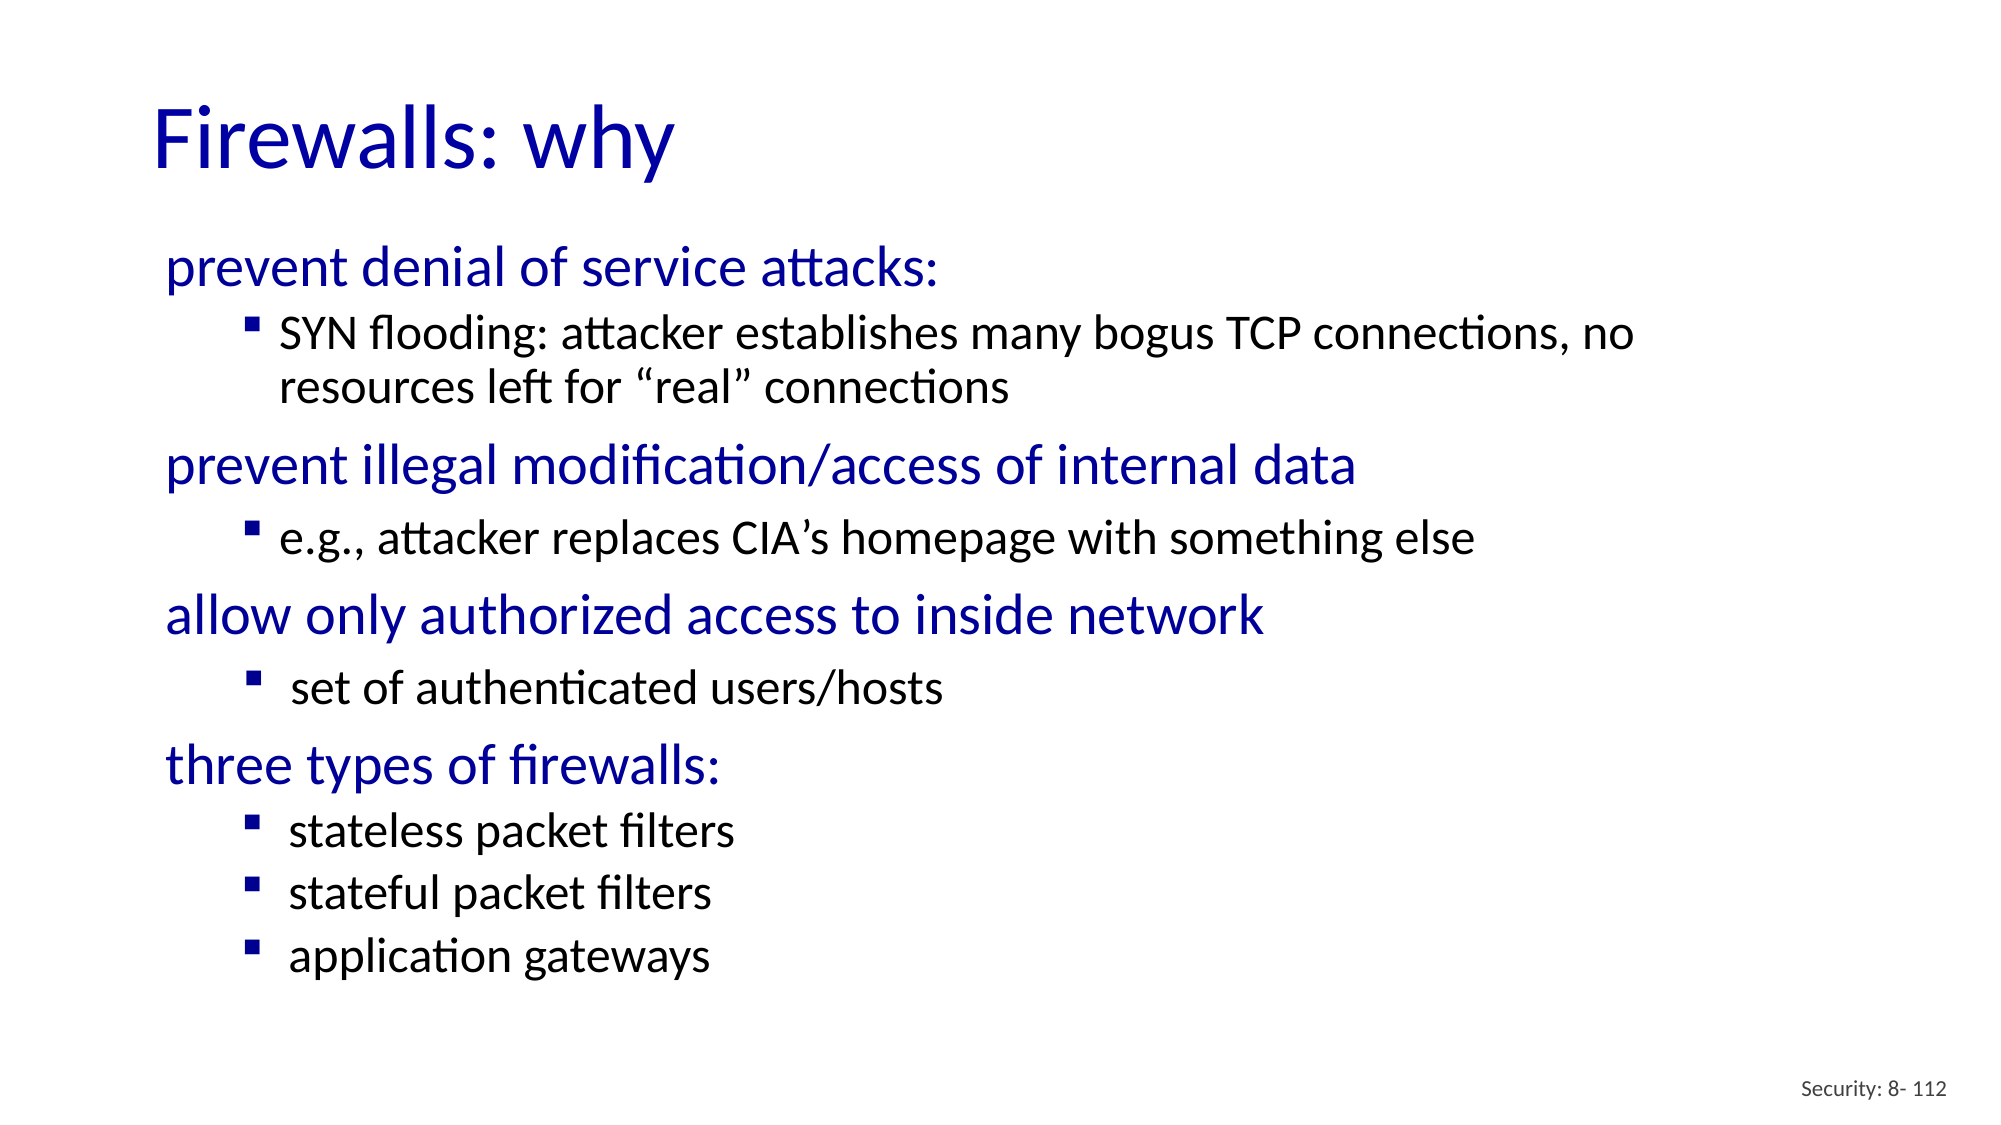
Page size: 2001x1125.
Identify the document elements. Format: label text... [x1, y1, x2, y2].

text_box prevent denial of service attacks: SYN flooding: attacker establishes many bogus TCP connections, no resources left for “real” connections prevent illegal modification/access of internal data e.g., attacker replaces CIA’s homepage with something else allow only authorized access to inside network set of authenticated users/hosts three types of firewalls: stateless packet filters stateful packet filters application gateways [151, 220, 1800, 975]
slide_number Security: 8- 112 [1512, 1056, 1963, 1117]
text_box Firewalls: why [137, 65, 1863, 213]
